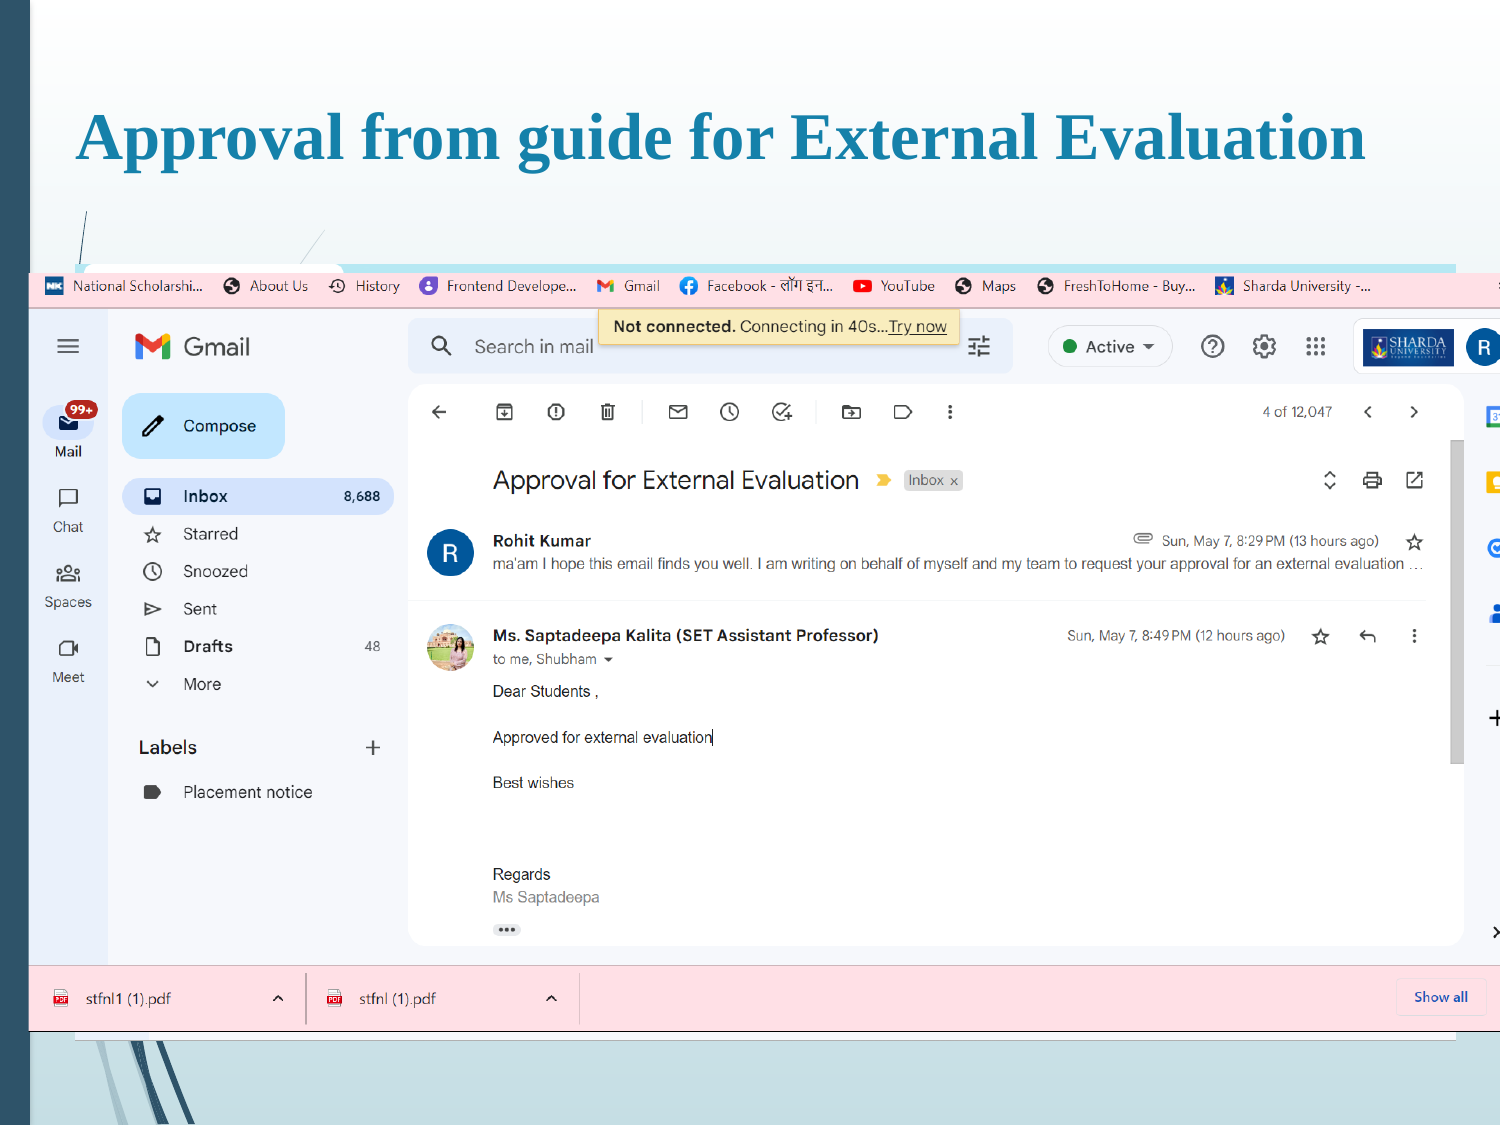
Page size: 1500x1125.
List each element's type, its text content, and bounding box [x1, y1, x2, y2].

title Approval from guide for External Evaluation [75, 38, 1425, 227]
picture [28, 264, 1500, 1042]
